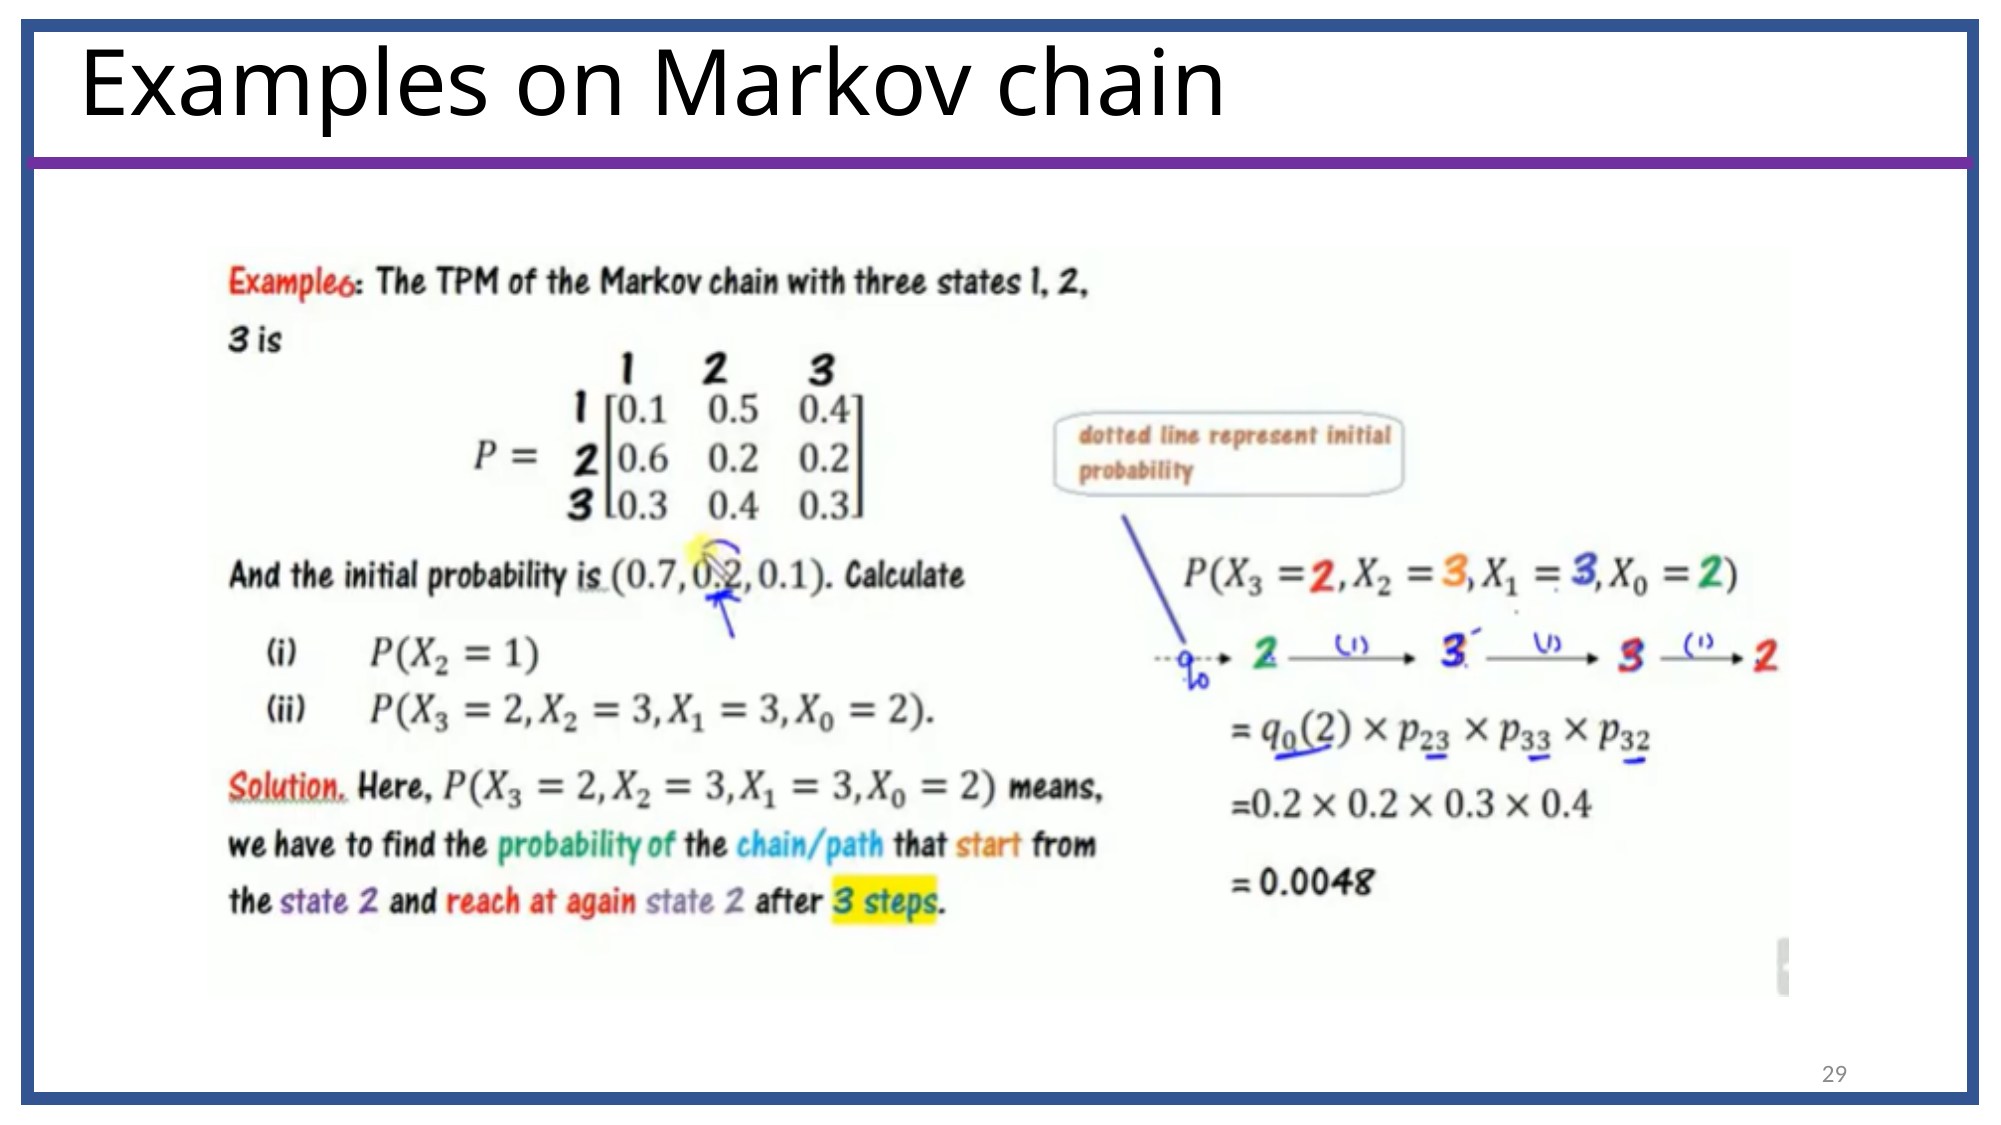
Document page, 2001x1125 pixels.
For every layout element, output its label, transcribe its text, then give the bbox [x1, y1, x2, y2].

text_box [27, 24, 1974, 1099]
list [207, 246, 1789, 997]
slide_number 29 [1412, 1099, 1863, 1103]
